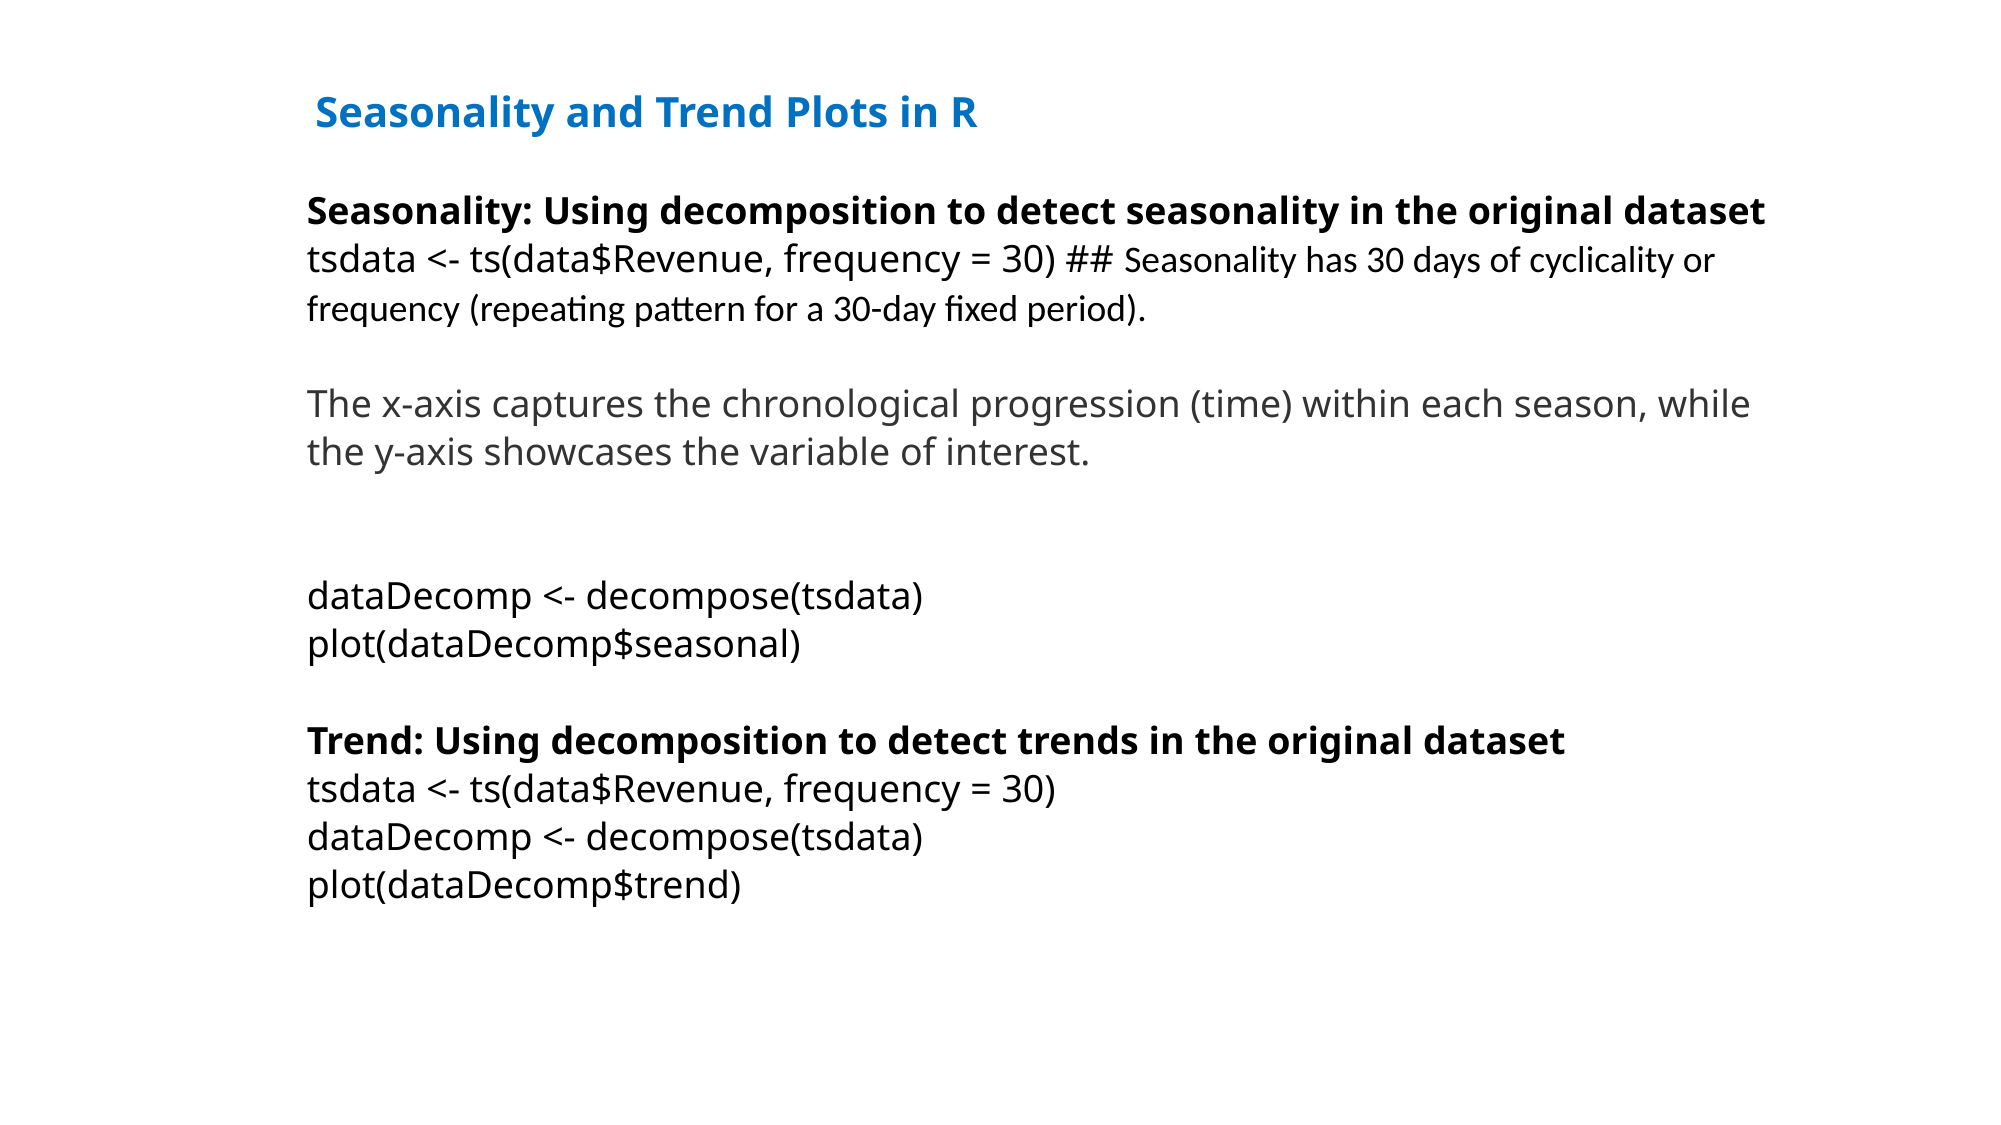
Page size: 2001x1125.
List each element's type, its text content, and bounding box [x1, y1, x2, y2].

text_box Seasonality and Trend Plots in R Seasonality: Using decomposition to detect seasonality in the original dataset tsdata <- ts(data$Revenue, frequency = 30) ## Seasonality has 30 days of cyclicality or frequency (repeating pattern for a 30-day fixed period). The x-axis captures the chronological progression (time) within each season, while the y-axis showcases the variable of interest. dataDecomp <- decompose(tsdata) plot(dataDecomp$seasonal) Trend: Using decomposition to detect trends in the original dataset tsdata <- ts(data$Revenue, frequency = 30) dataDecomp <- decompose(tsdata) plot(dataDecomp$trend) [292, 75, 1831, 962]
